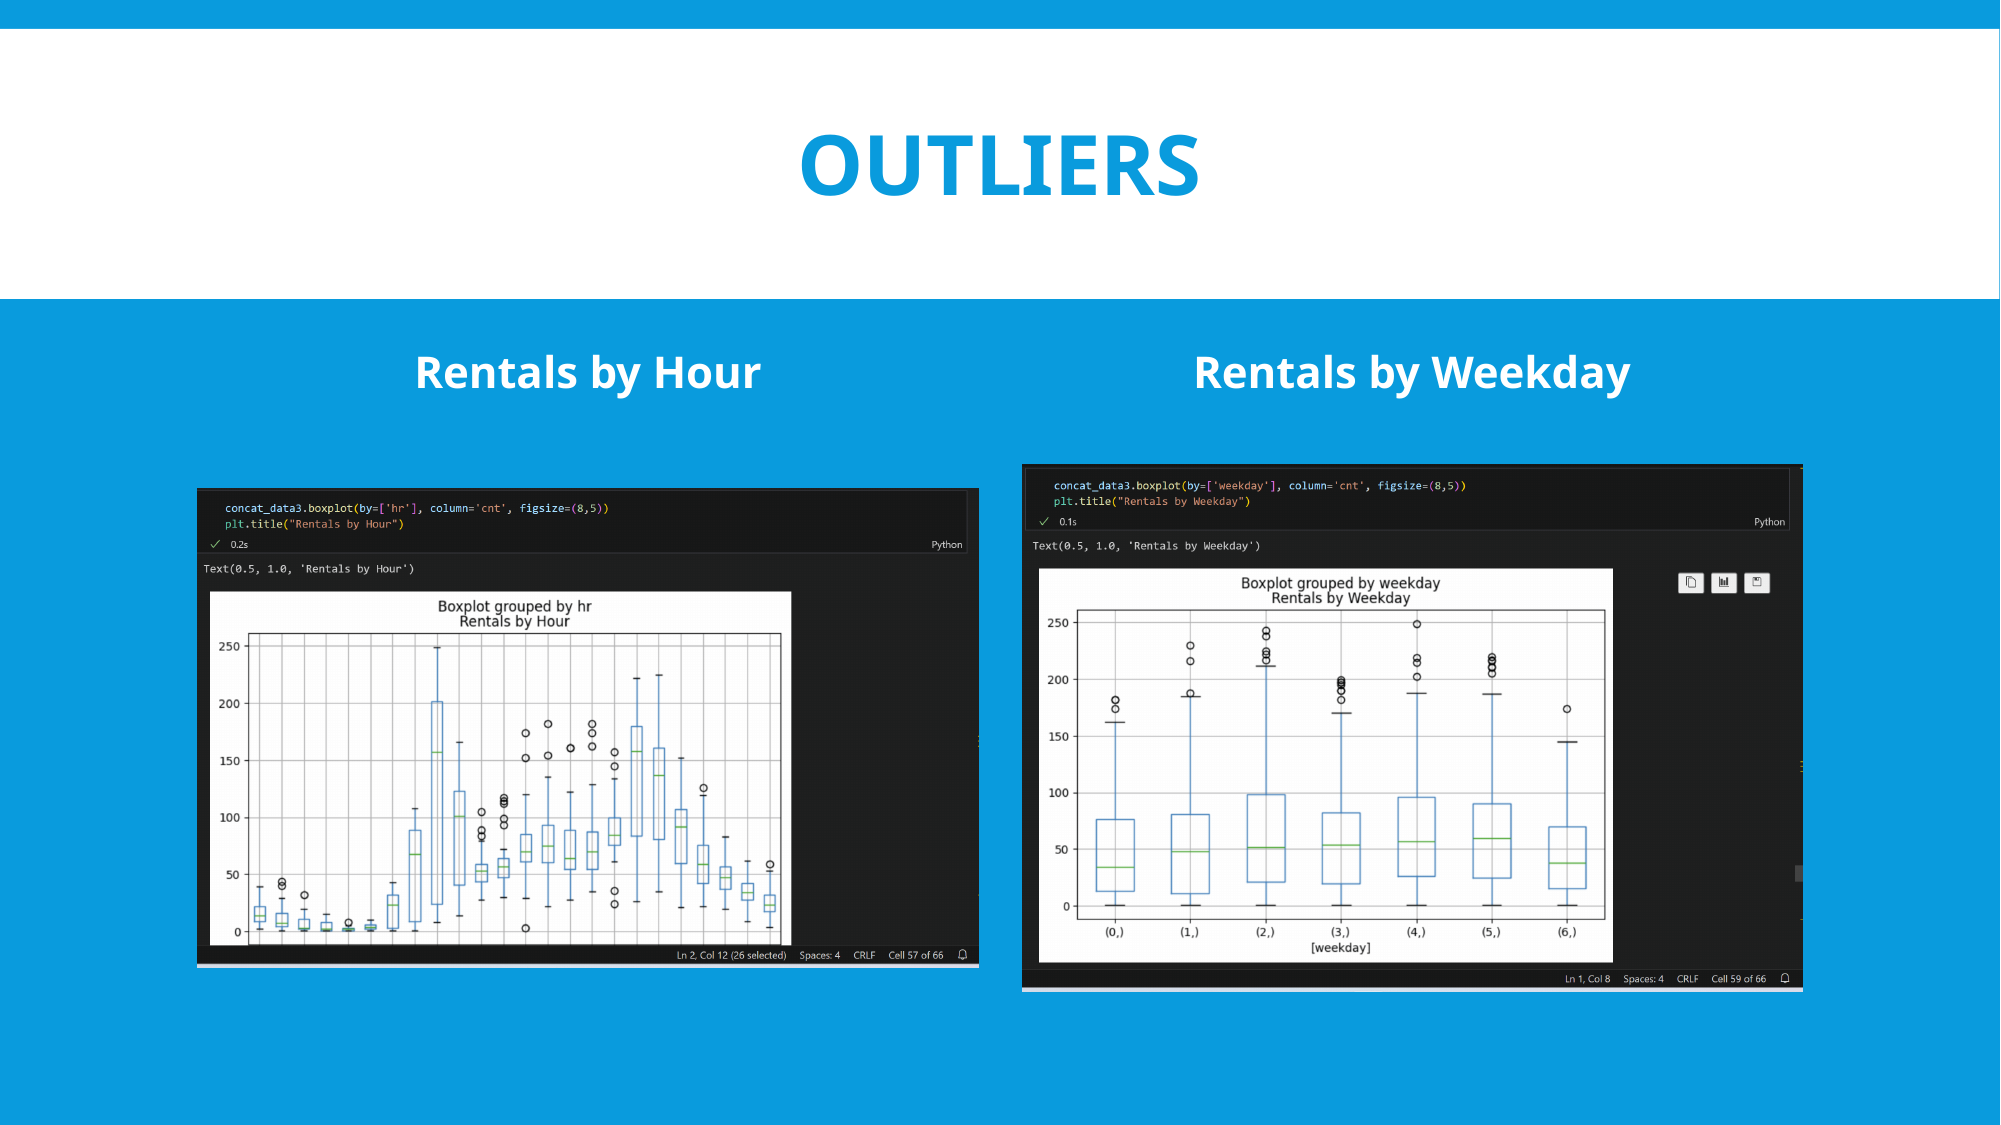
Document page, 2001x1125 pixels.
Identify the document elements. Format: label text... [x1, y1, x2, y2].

list Rentals by Weekday [1022, 313, 1803, 436]
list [1021, 464, 1803, 993]
list Rentals by Hour [198, 313, 978, 436]
title Outliers [197, 46, 1803, 295]
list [197, 488, 979, 969]
